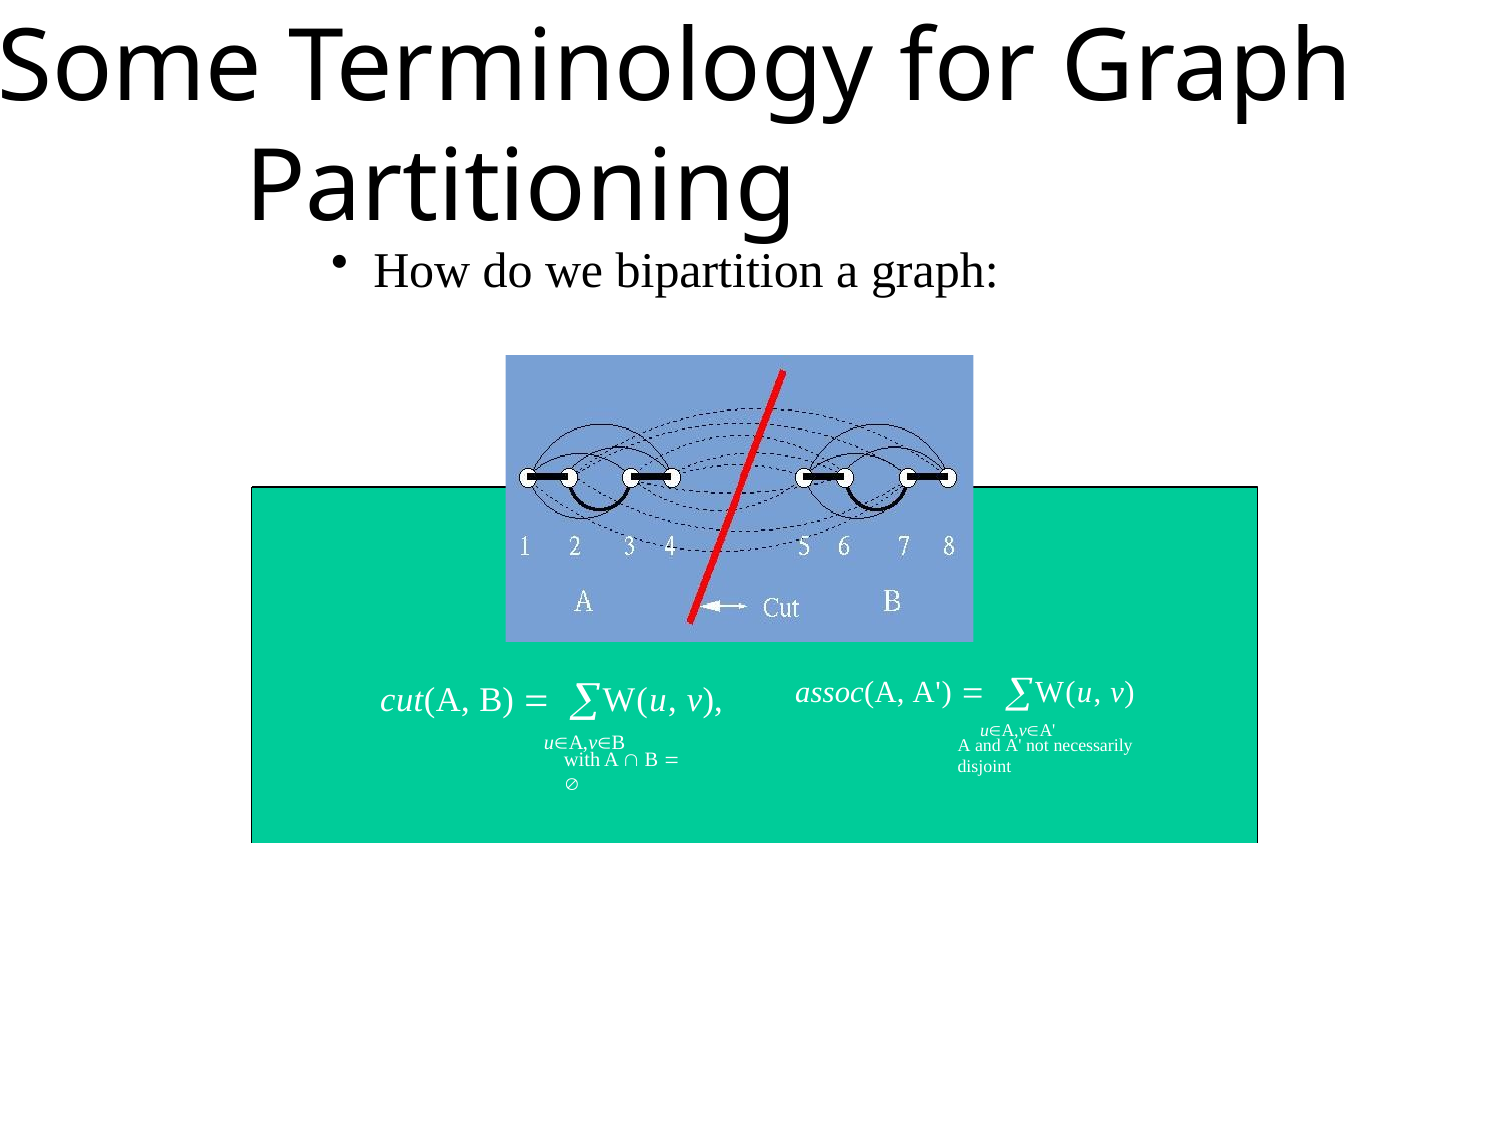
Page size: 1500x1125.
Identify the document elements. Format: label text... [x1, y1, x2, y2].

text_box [250, 355, 1259, 844]
text_box How do we bipartition a graph: [329, 235, 1004, 298]
title Some Terminology for Graph Partitioning [0, 0, 1484, 241]
